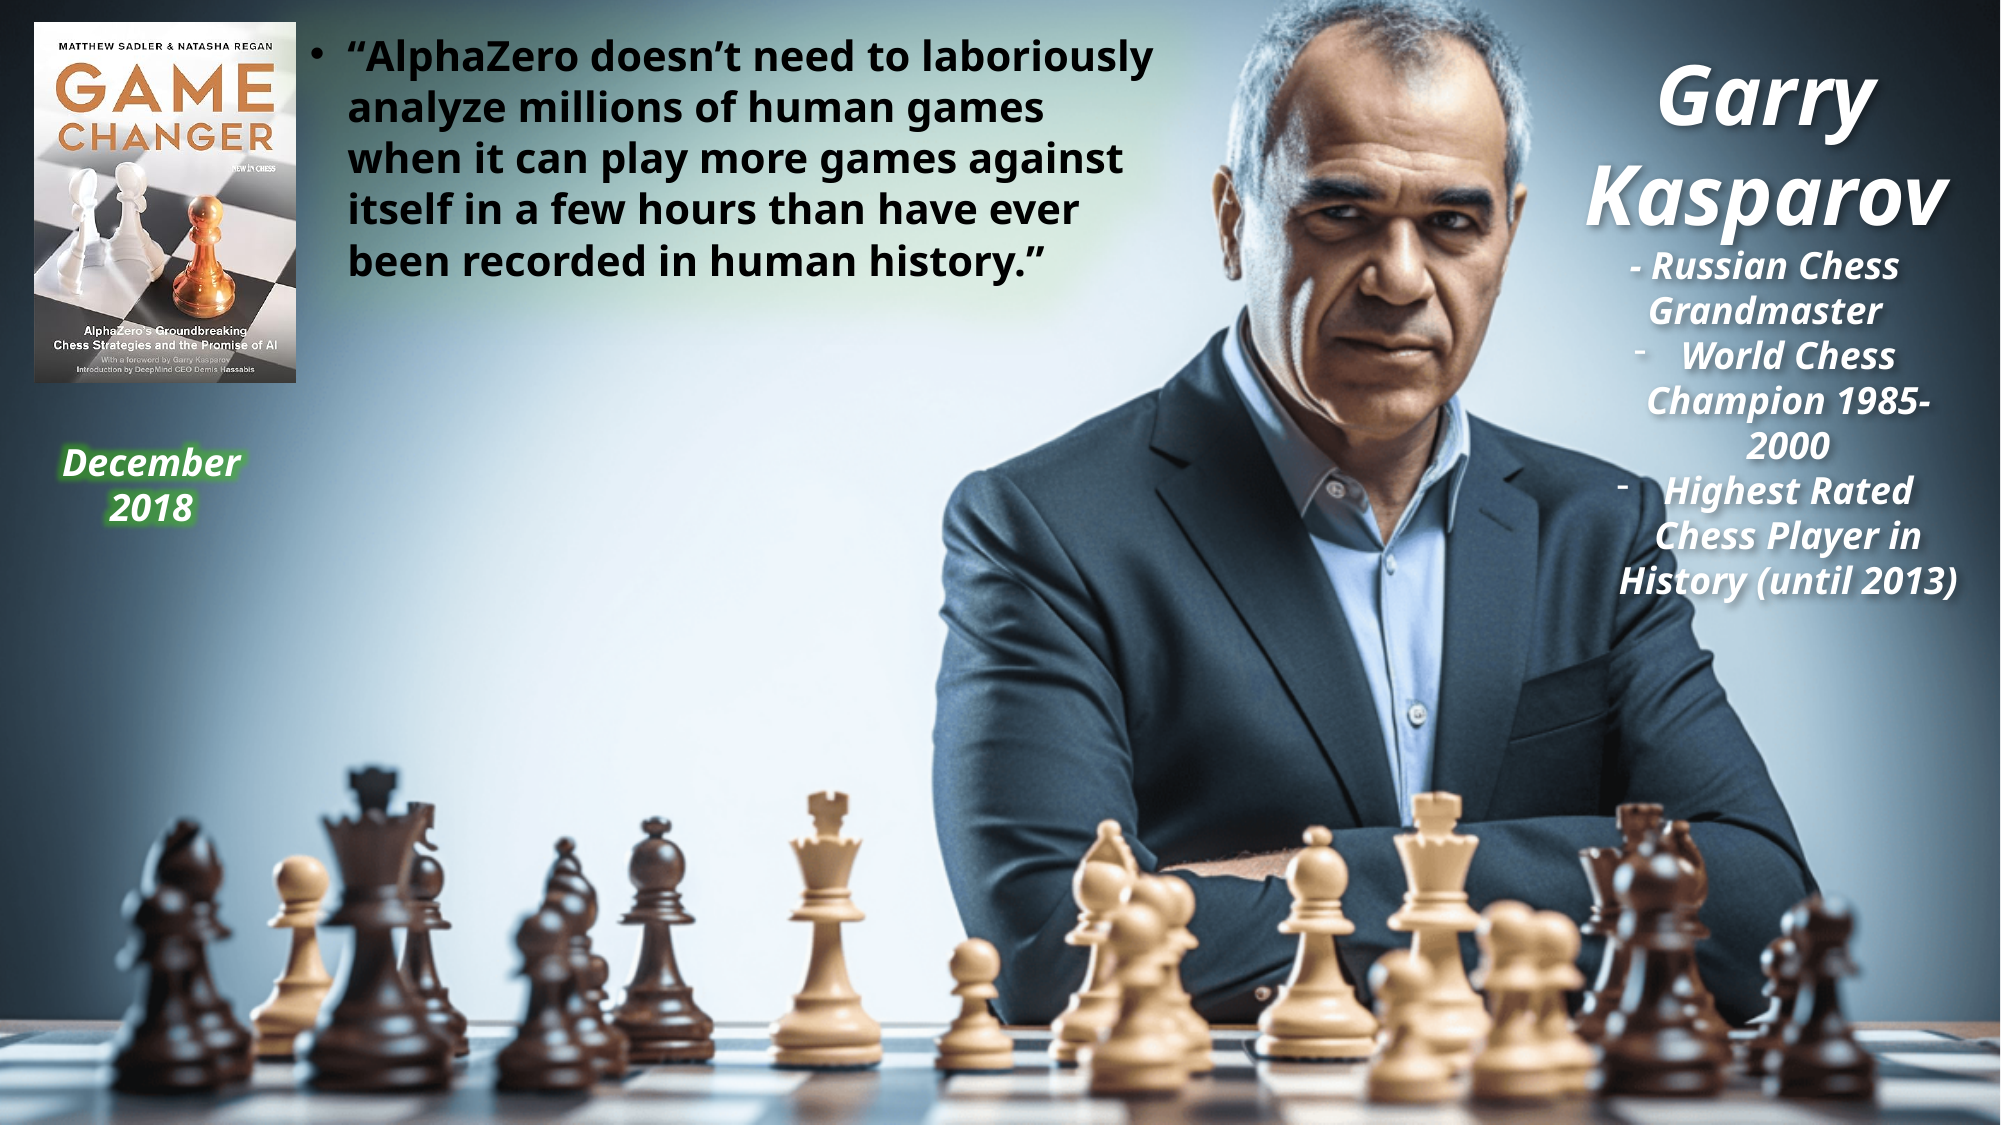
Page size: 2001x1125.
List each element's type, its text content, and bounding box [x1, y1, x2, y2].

text_box Garry Kasparov - Russian Chess Grandmaster World Chess Champion 1985-2000 Highest Rated Chess Player in History (until 2013) [1556, 34, 1974, 610]
picture [0, 0, 2001, 1125]
text_box “AlphaZero doesn’t need to laboriously analyze millions of human games when it can play more games against itself in a few hours than have ever been recorded in human history.” [296, 22, 1174, 298]
text_box December 2018 [46, 431, 257, 536]
